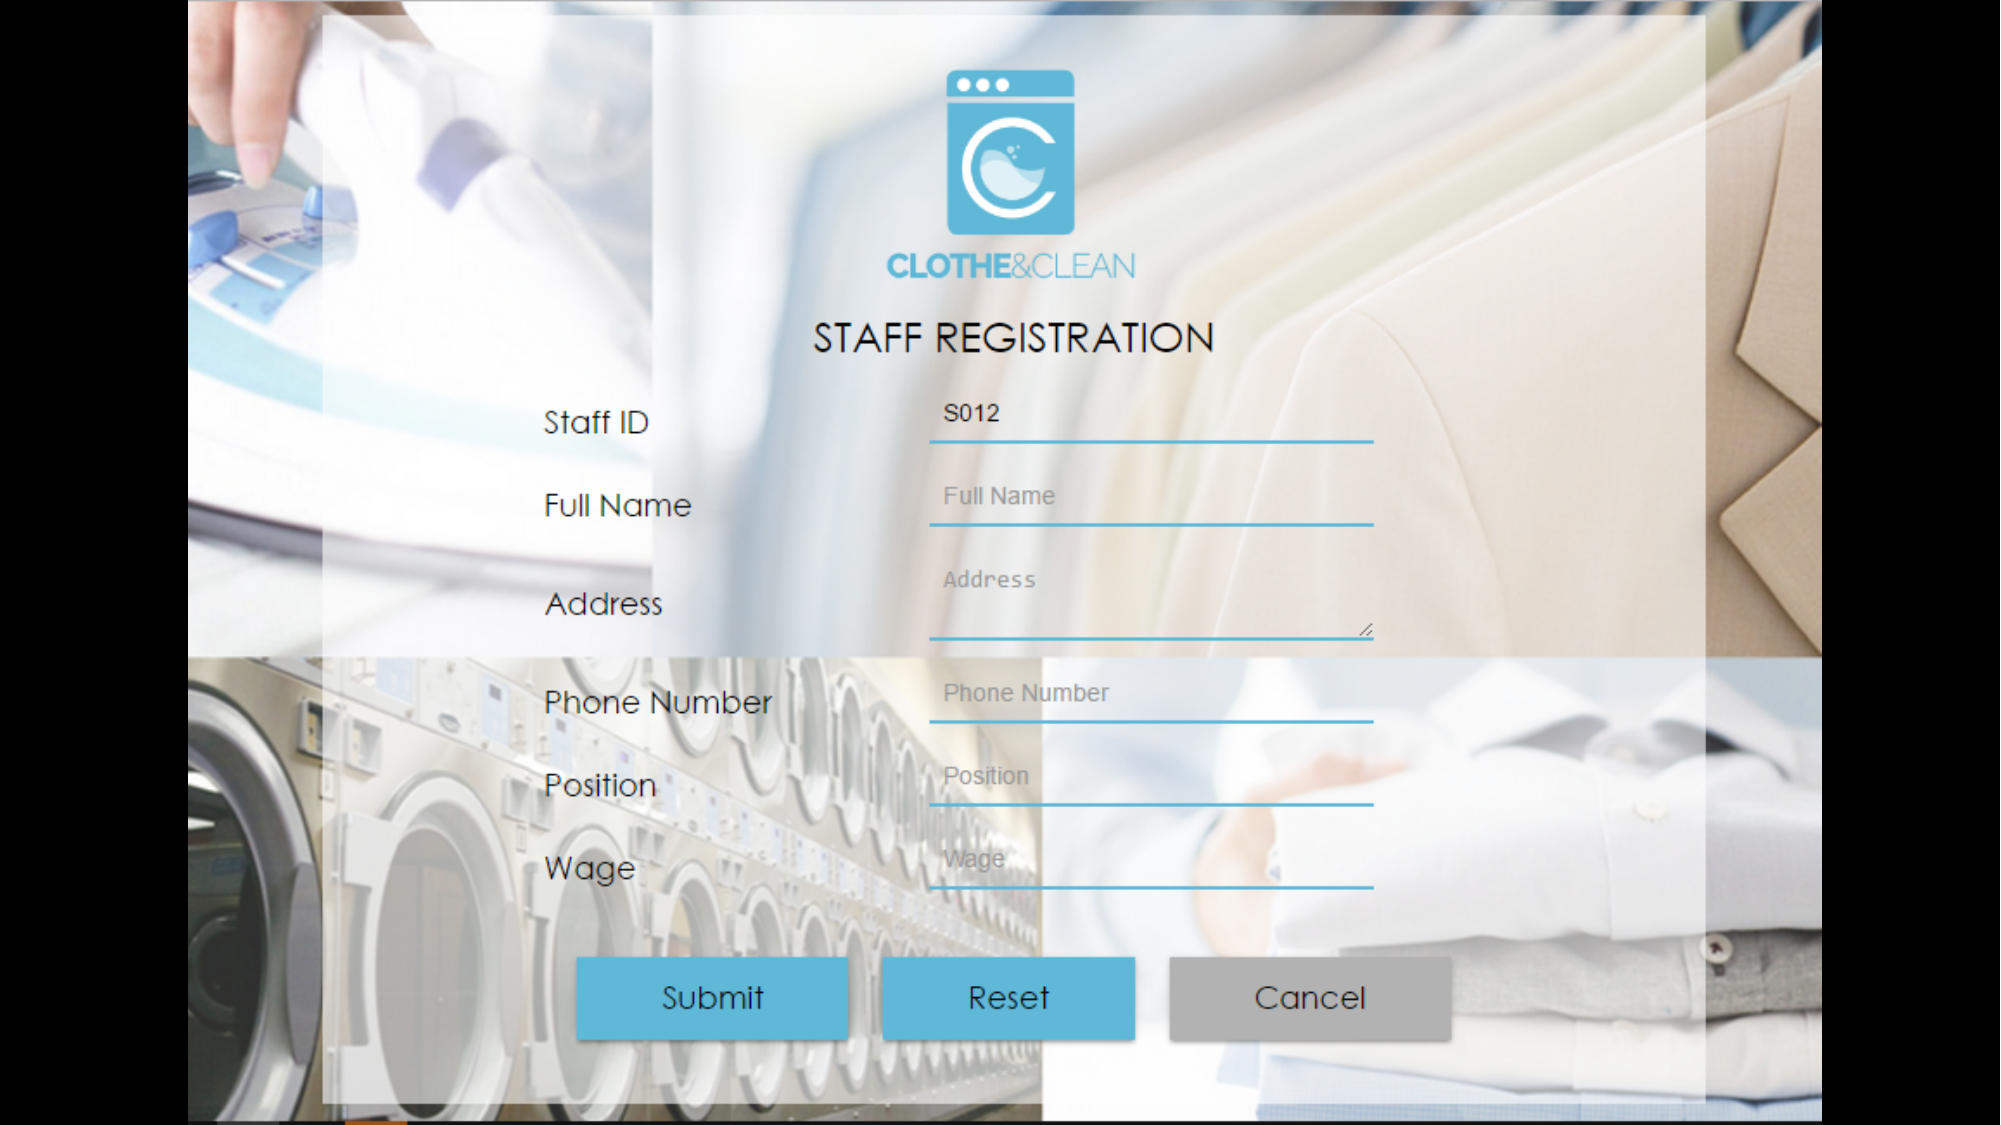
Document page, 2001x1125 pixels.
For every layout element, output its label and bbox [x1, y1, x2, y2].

picture [187, 0, 1822, 1125]
